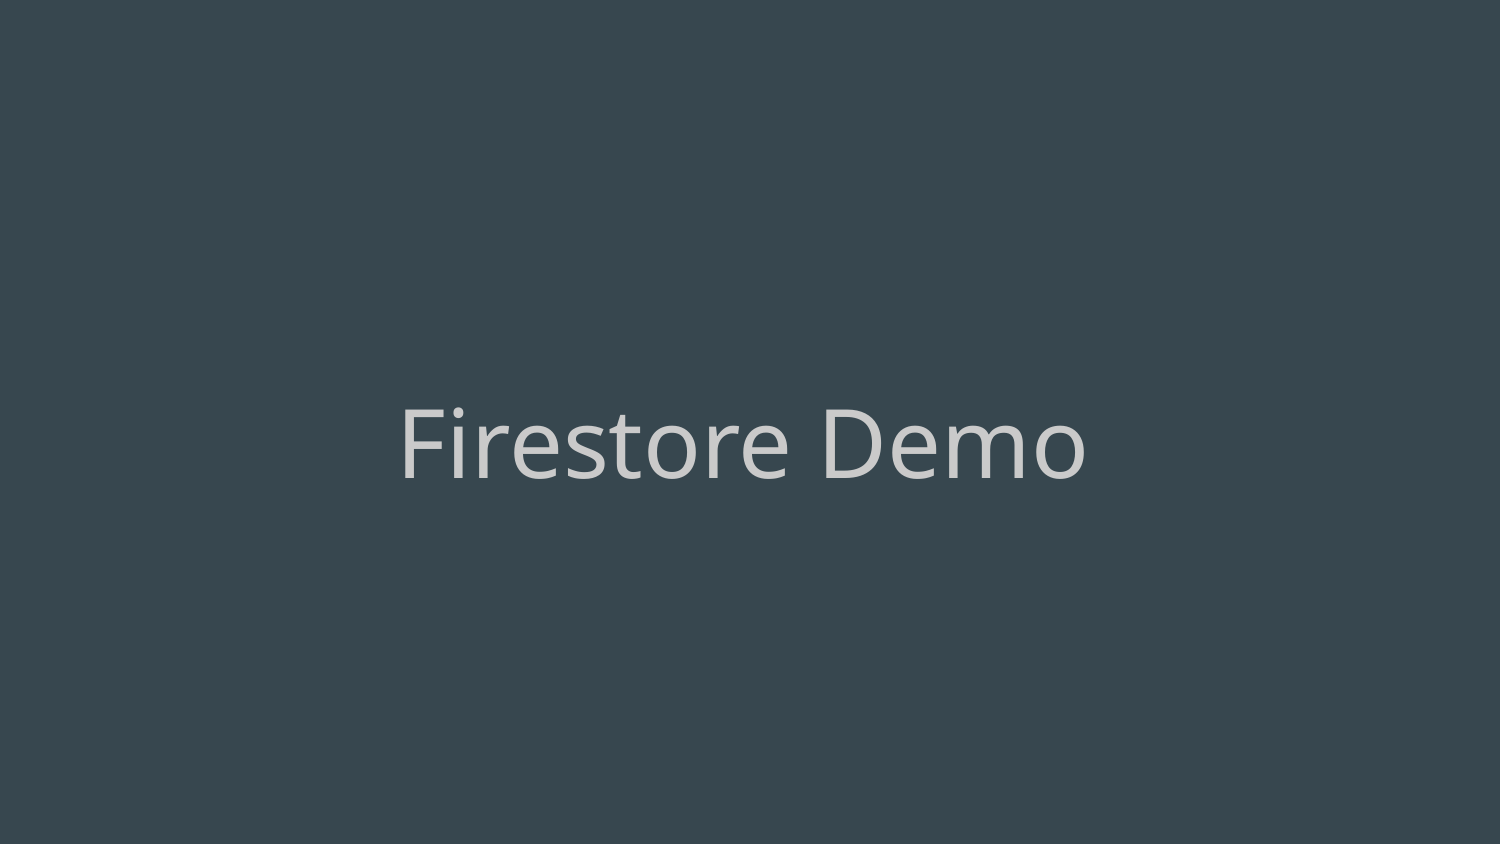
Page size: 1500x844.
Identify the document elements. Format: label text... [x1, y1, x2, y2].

list Firestore Demo [6, 214, 1500, 775]
